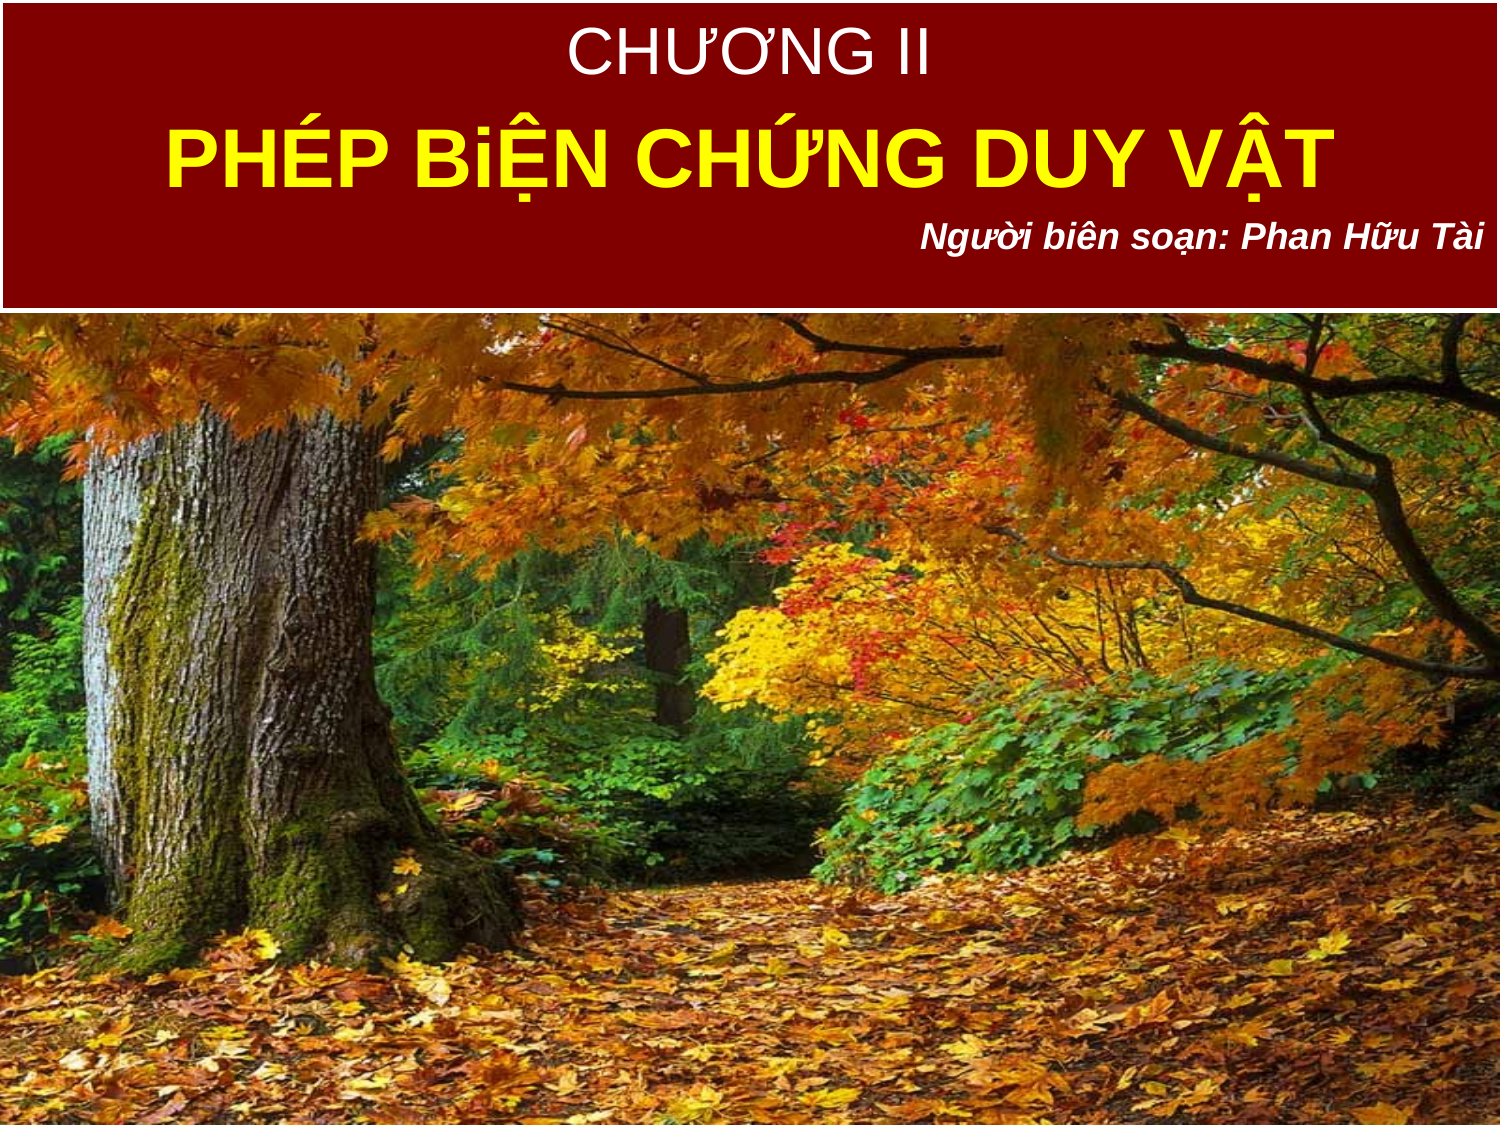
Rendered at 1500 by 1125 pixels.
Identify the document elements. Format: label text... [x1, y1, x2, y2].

subtitle CHƯƠNG II PHÉP BiỆN CHỨNG DUY VẬT Người biên soạn: Phan Hữu Tài [0, 0, 1500, 308]
picture [0, 312, 1500, 1125]
